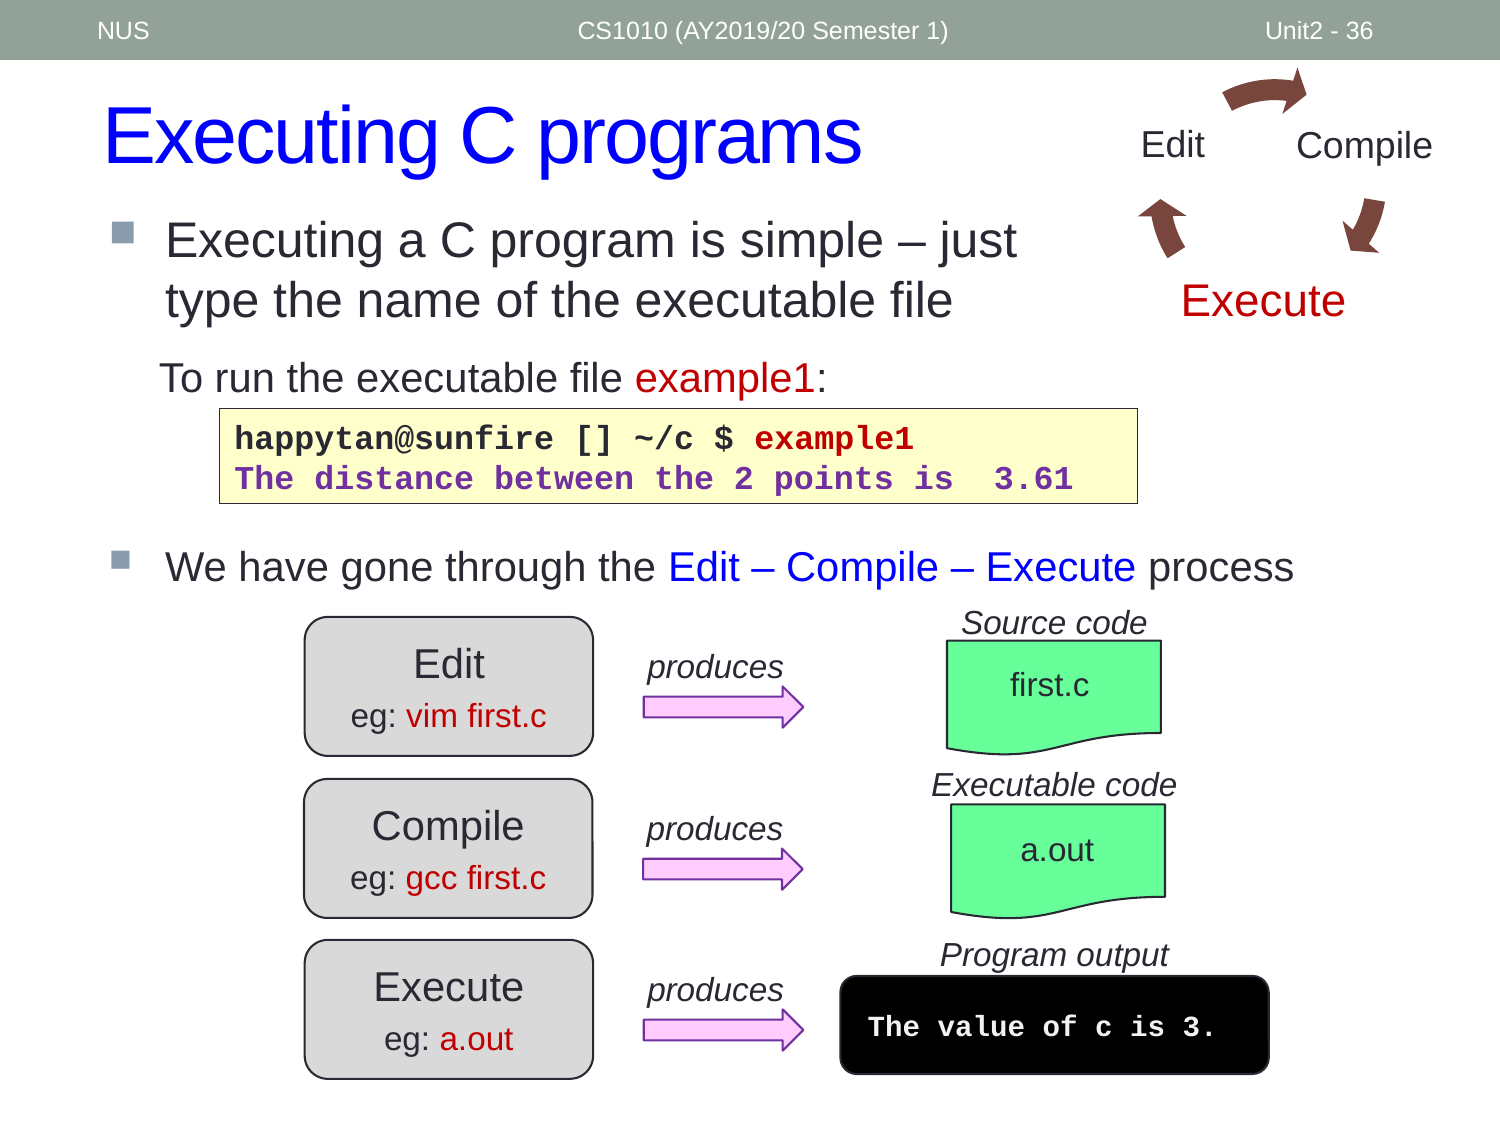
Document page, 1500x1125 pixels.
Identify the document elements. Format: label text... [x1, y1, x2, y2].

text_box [1103, 70, 1473, 356]
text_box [304, 593, 1175, 753]
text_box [303, 755, 1199, 920]
text_box To run the executable file example1: [144, 343, 888, 408]
title Executing C programs [87, 75, 1101, 188]
text_box Executing a C program is simple – just type the name of the executable file [93, 199, 1101, 343]
footer CS1010 (AY2019/20 Semester 1) [562, 3, 1238, 57]
slide_number NUS [75, 3, 550, 57]
text_box happytan@sunfire [] ~/c $ example1 The distance between the 2 points is 3.61 [219, 408, 1138, 504]
slide_number Unit2 - 36 [1250, 3, 1425, 57]
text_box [304, 925, 1270, 1080]
text_box We have gone through the Edit – Compile – Execute process [94, 531, 1421, 617]
